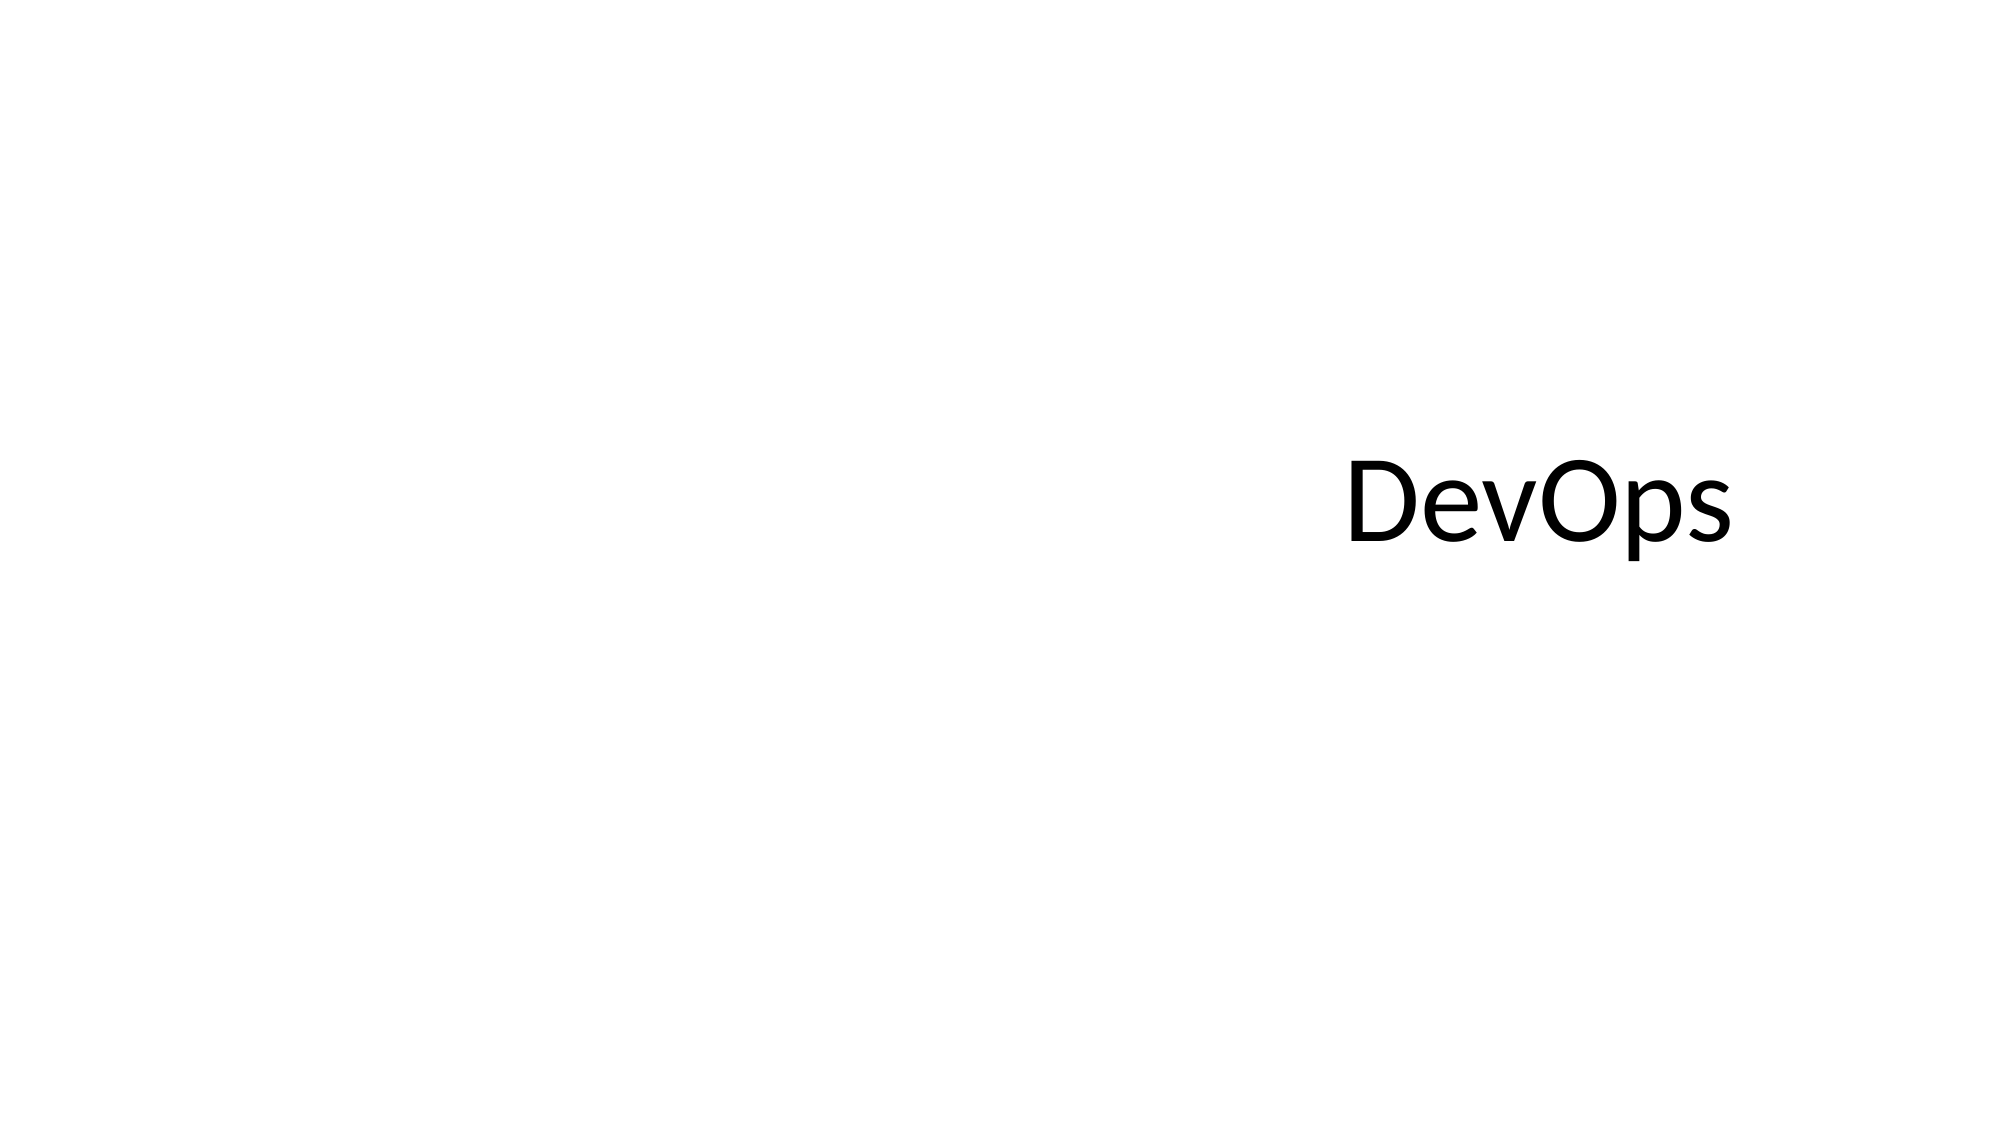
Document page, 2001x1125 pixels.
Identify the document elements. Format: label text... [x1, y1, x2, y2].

title DevOps [249, 184, 1750, 576]
